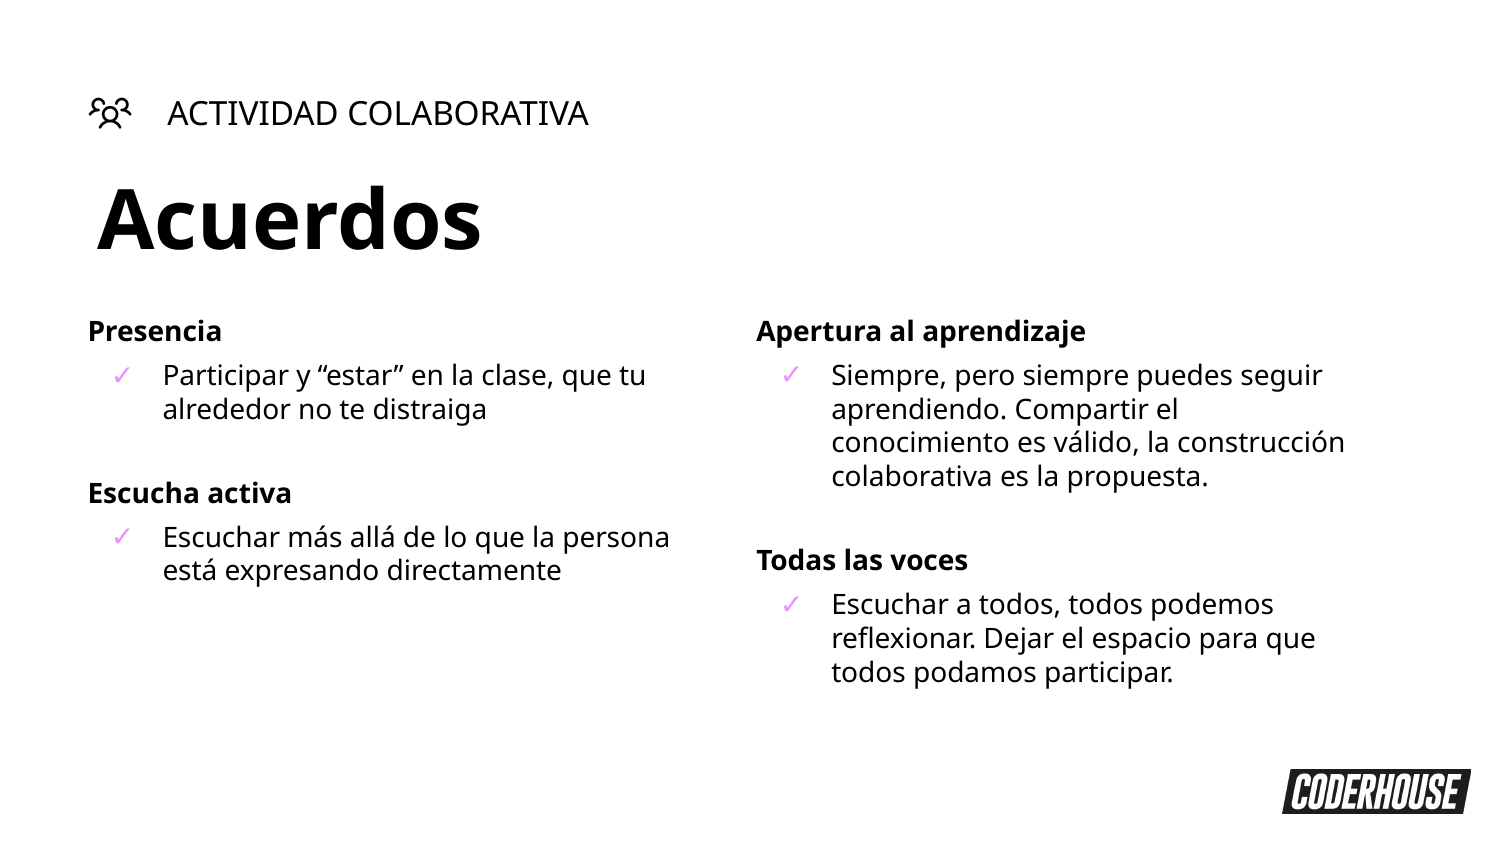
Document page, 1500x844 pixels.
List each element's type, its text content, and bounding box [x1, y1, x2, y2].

text_box Acuerdos [82, 162, 1282, 283]
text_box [74, 76, 146, 148]
text_box ACTIVIDAD COLABORATIVA [152, 76, 632, 147]
text_box Presencia Participar y “estar” en la clase, que tu alrededor no te distraiga Escucha activa Escuchar más allá de lo que la persona está expresando directamente [72, 298, 702, 602]
text_box Apertura al aprendizaje Siempre, pero siempre puedes seguir aprendiendo. Compartir el conocimiento es válido, la construcción colaborativa es la propuesta. Todas las voces Escuchar a todos, todos podemos reflexionar. Dejar el espacio para que todos podamos participar. [741, 298, 1371, 703]
picture [1281, 769, 1471, 814]
